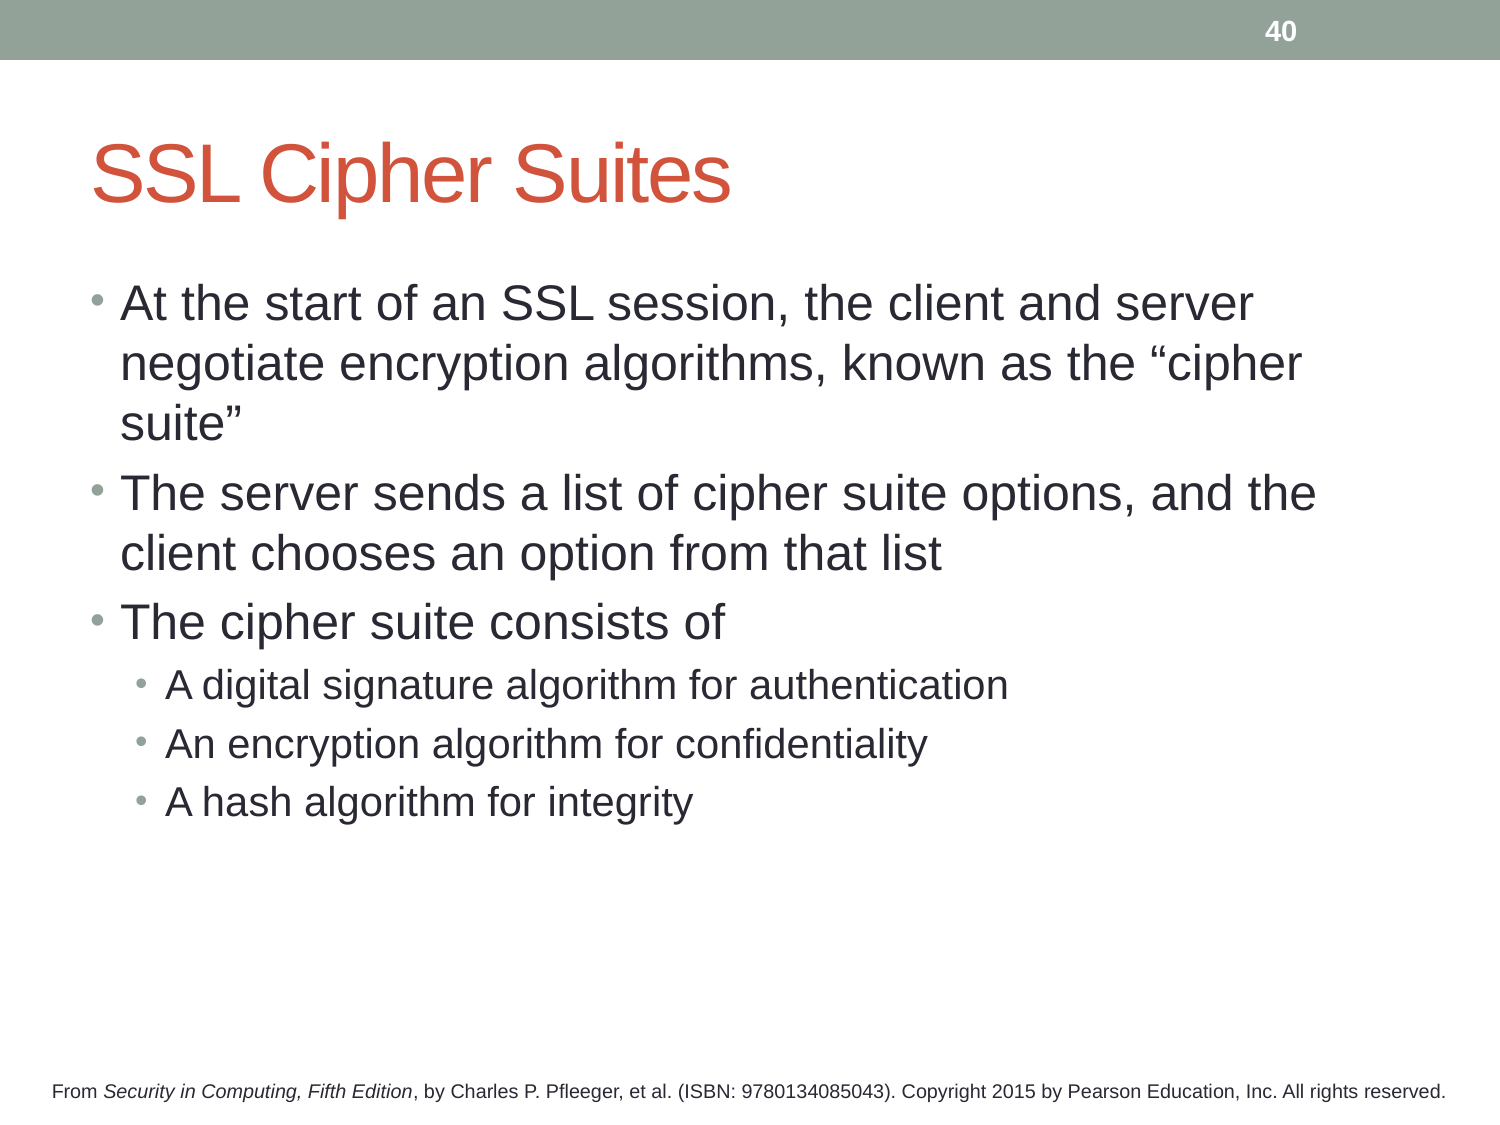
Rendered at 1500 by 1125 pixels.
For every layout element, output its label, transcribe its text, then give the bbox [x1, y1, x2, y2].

title SSL Cipher Suites [75, 87, 1425, 250]
footer From Security in Computing, Fifth Edition, by Charles P. Pfleeger, et al. (ISBN: 9780134085043). Copyright 2015 by Pearson Education, Inc. All rights reserved. [0, 1075, 1500, 1125]
slide_number 40 [1250, 3, 1425, 57]
list At the start of an SSL session, the client and server negotiate encryption algorithms, known as the “cipher suite” The server sends a list of cipher suite options, and the client chooses an option from that list The cipher suite consists of A digital signature algorithm for authentication An encryption algorithm for confidentiality A hash algorithm for integrity [75, 262, 1425, 1063]
